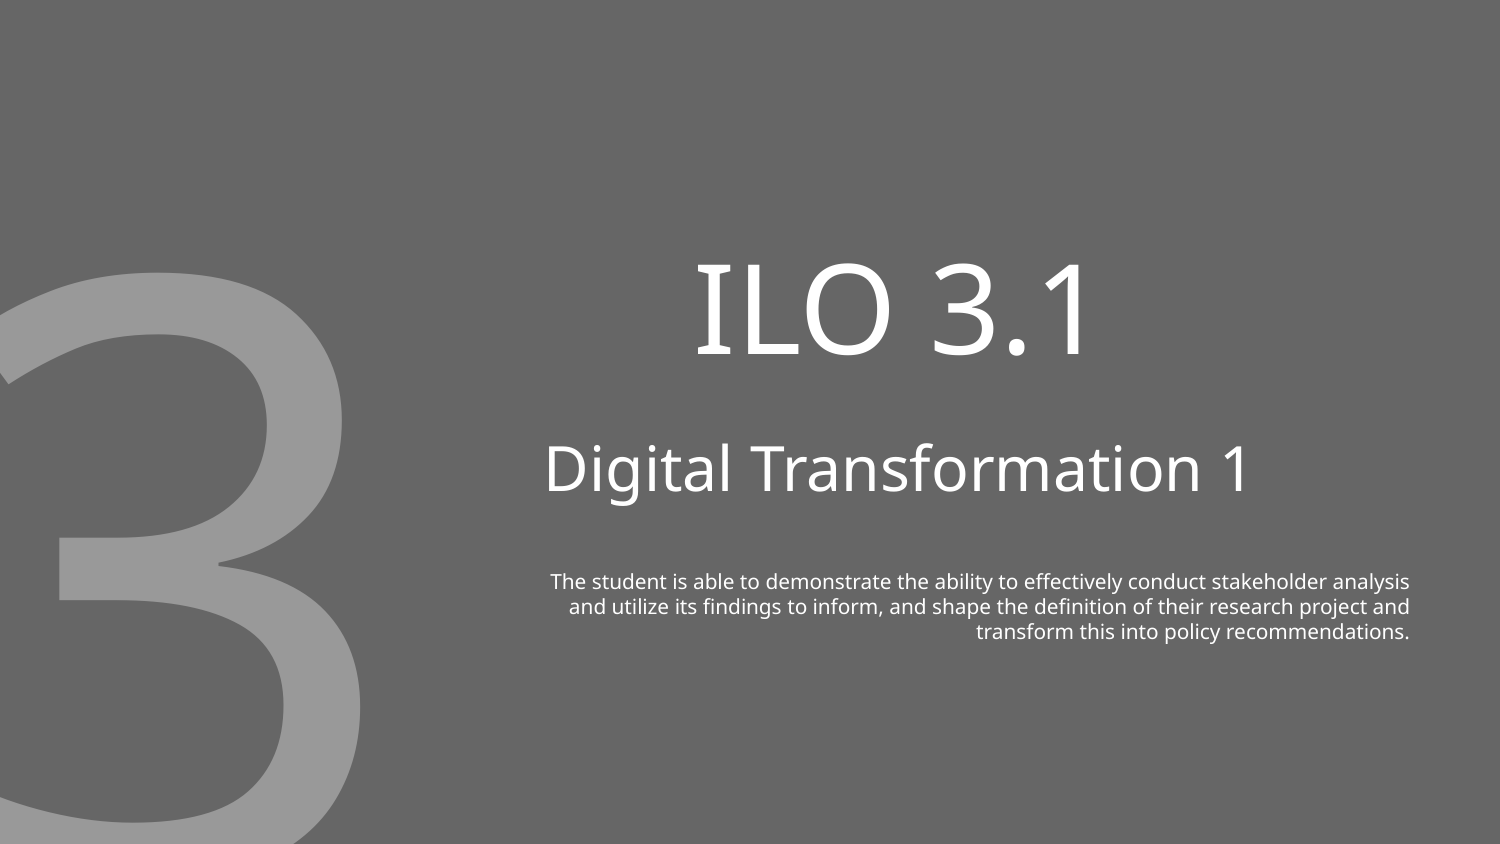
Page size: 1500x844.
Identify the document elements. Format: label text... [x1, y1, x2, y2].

subtitle The student is able to demonstrate the ability to effectively conduct stakeholder analysis and utilize its findings to inform, and shape the definition of their research project and transform this into policy recommendations. [525, 550, 1425, 663]
title ILO 3.1 [486, 181, 1425, 410]
text_box 3 [0, 122, 486, 844]
subtitle Digital Transformation 1 [486, 410, 1425, 524]
